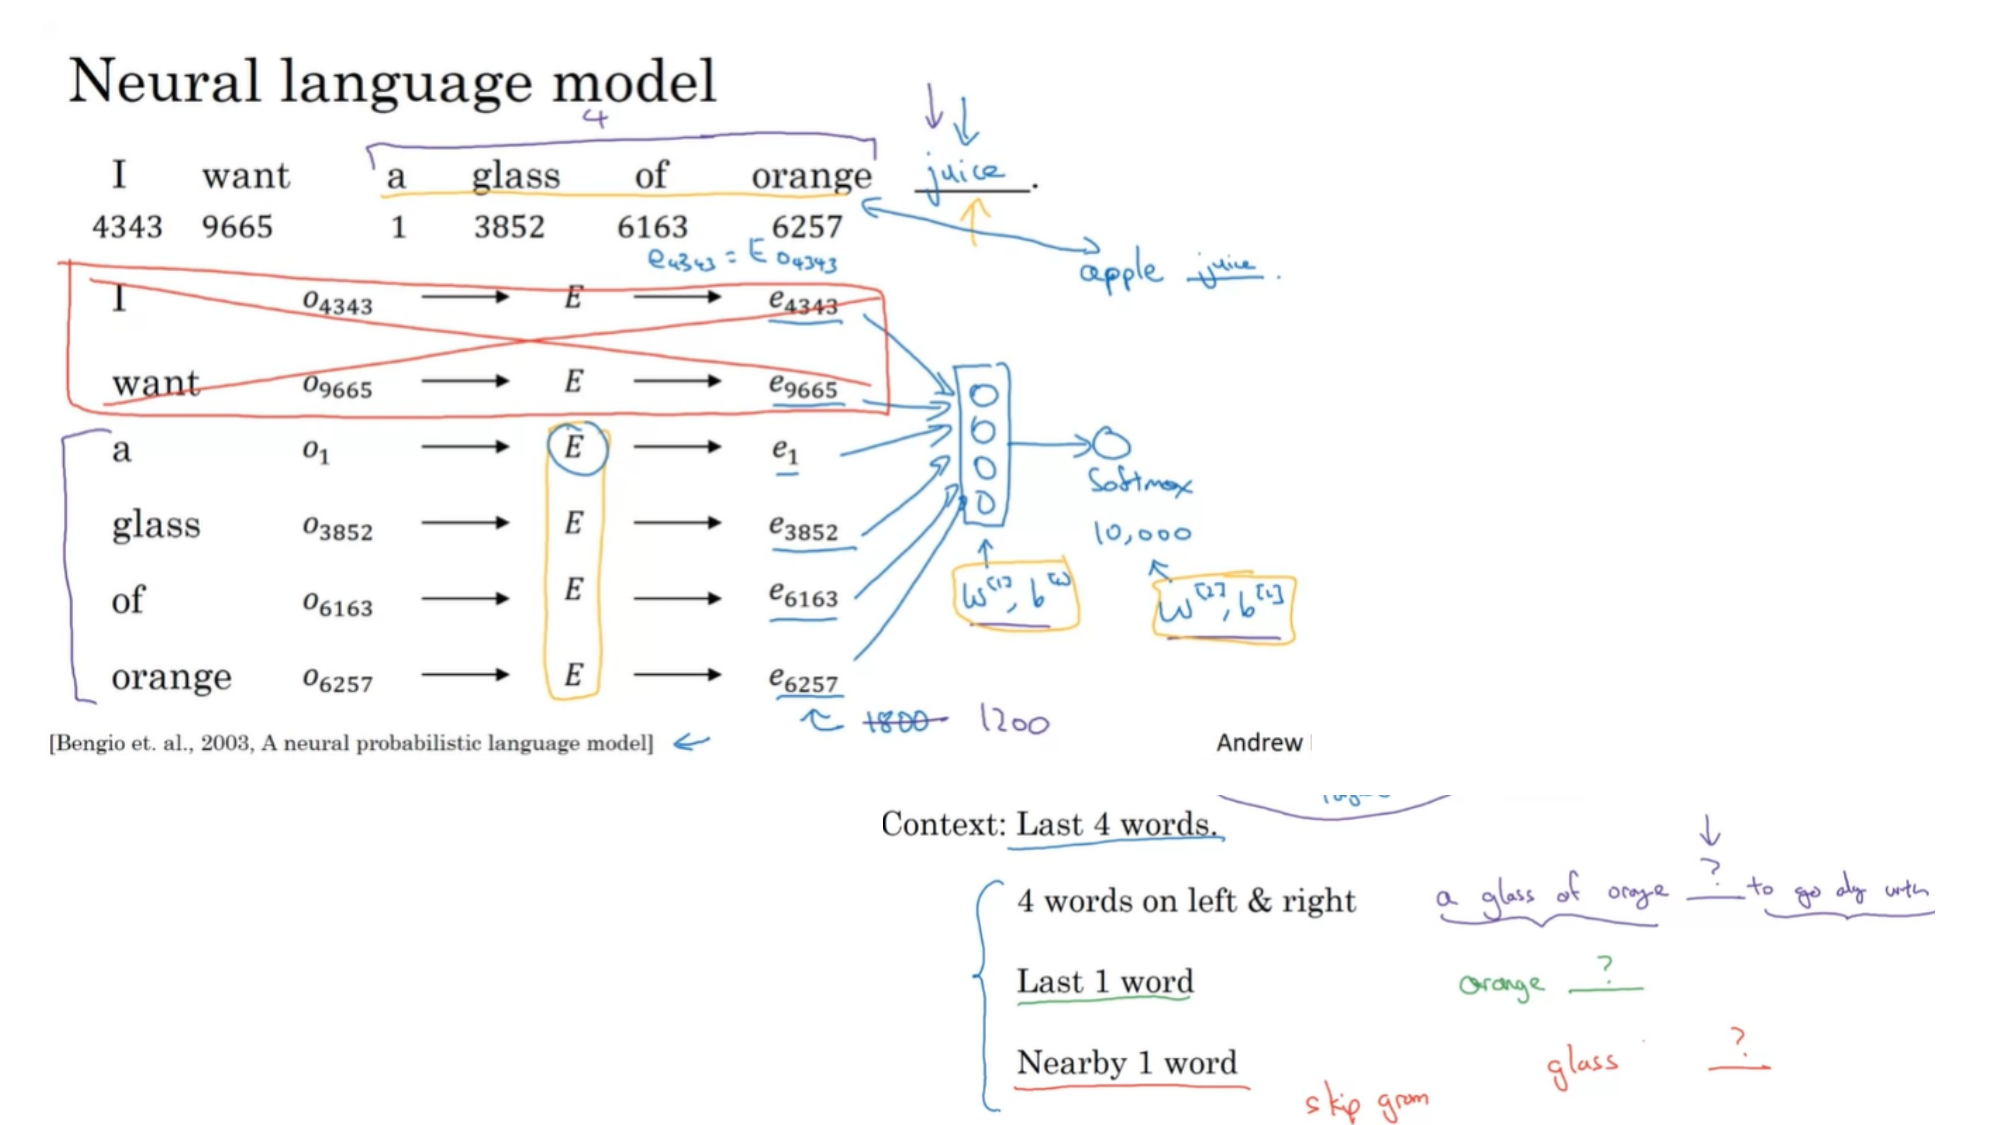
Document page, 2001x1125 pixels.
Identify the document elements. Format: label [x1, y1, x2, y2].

picture [42, 0, 1312, 760]
picture [883, 795, 1935, 1125]
